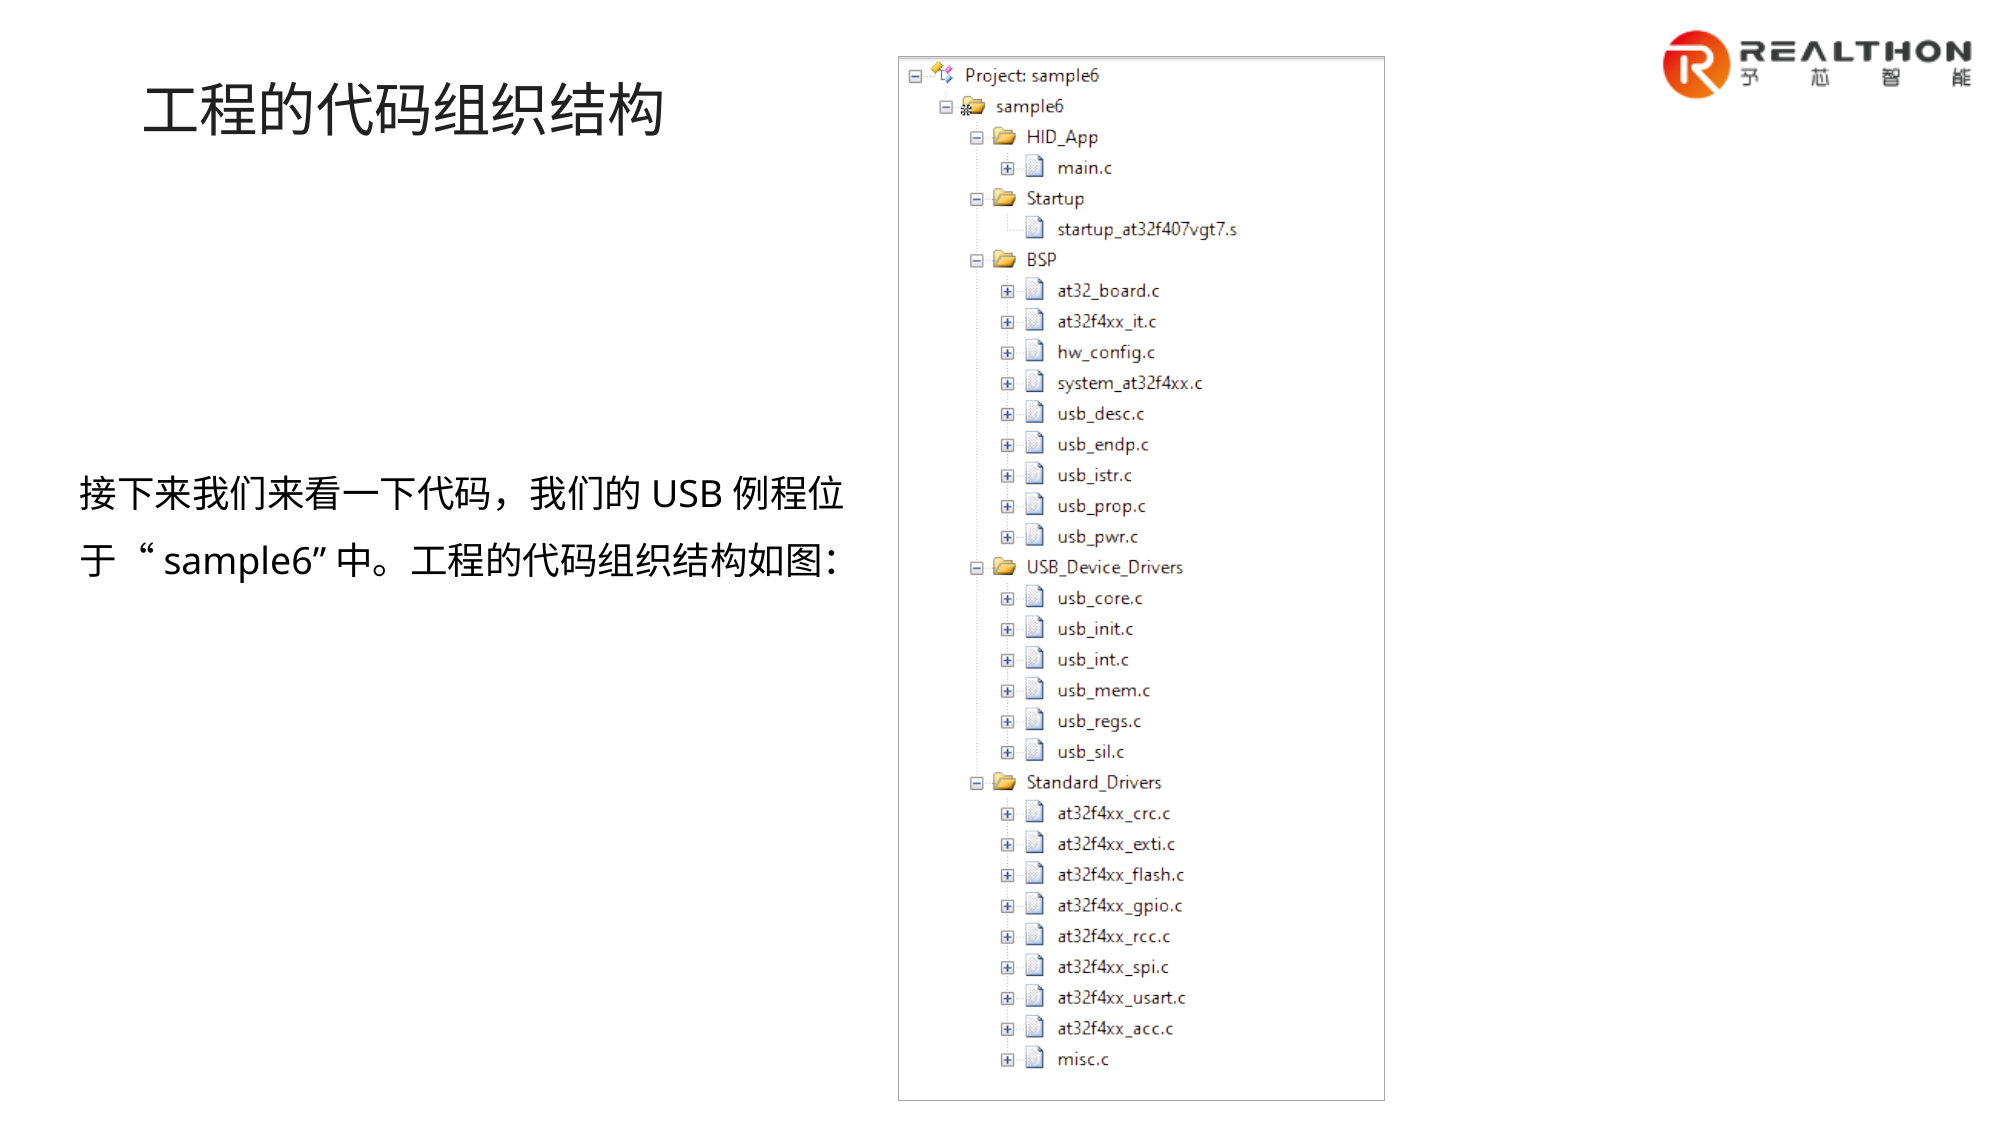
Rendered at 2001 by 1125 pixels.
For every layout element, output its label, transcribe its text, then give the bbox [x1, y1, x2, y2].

picture [1640, 0, 2000, 128]
picture [898, 56, 1385, 1101]
text_box 接下来我们来看一下代码，我们的USB例程位于“sample6”中。工程的代码组织结构如图： [64, 439, 863, 590]
list 工程的代码组织结构 [126, 56, 898, 169]
